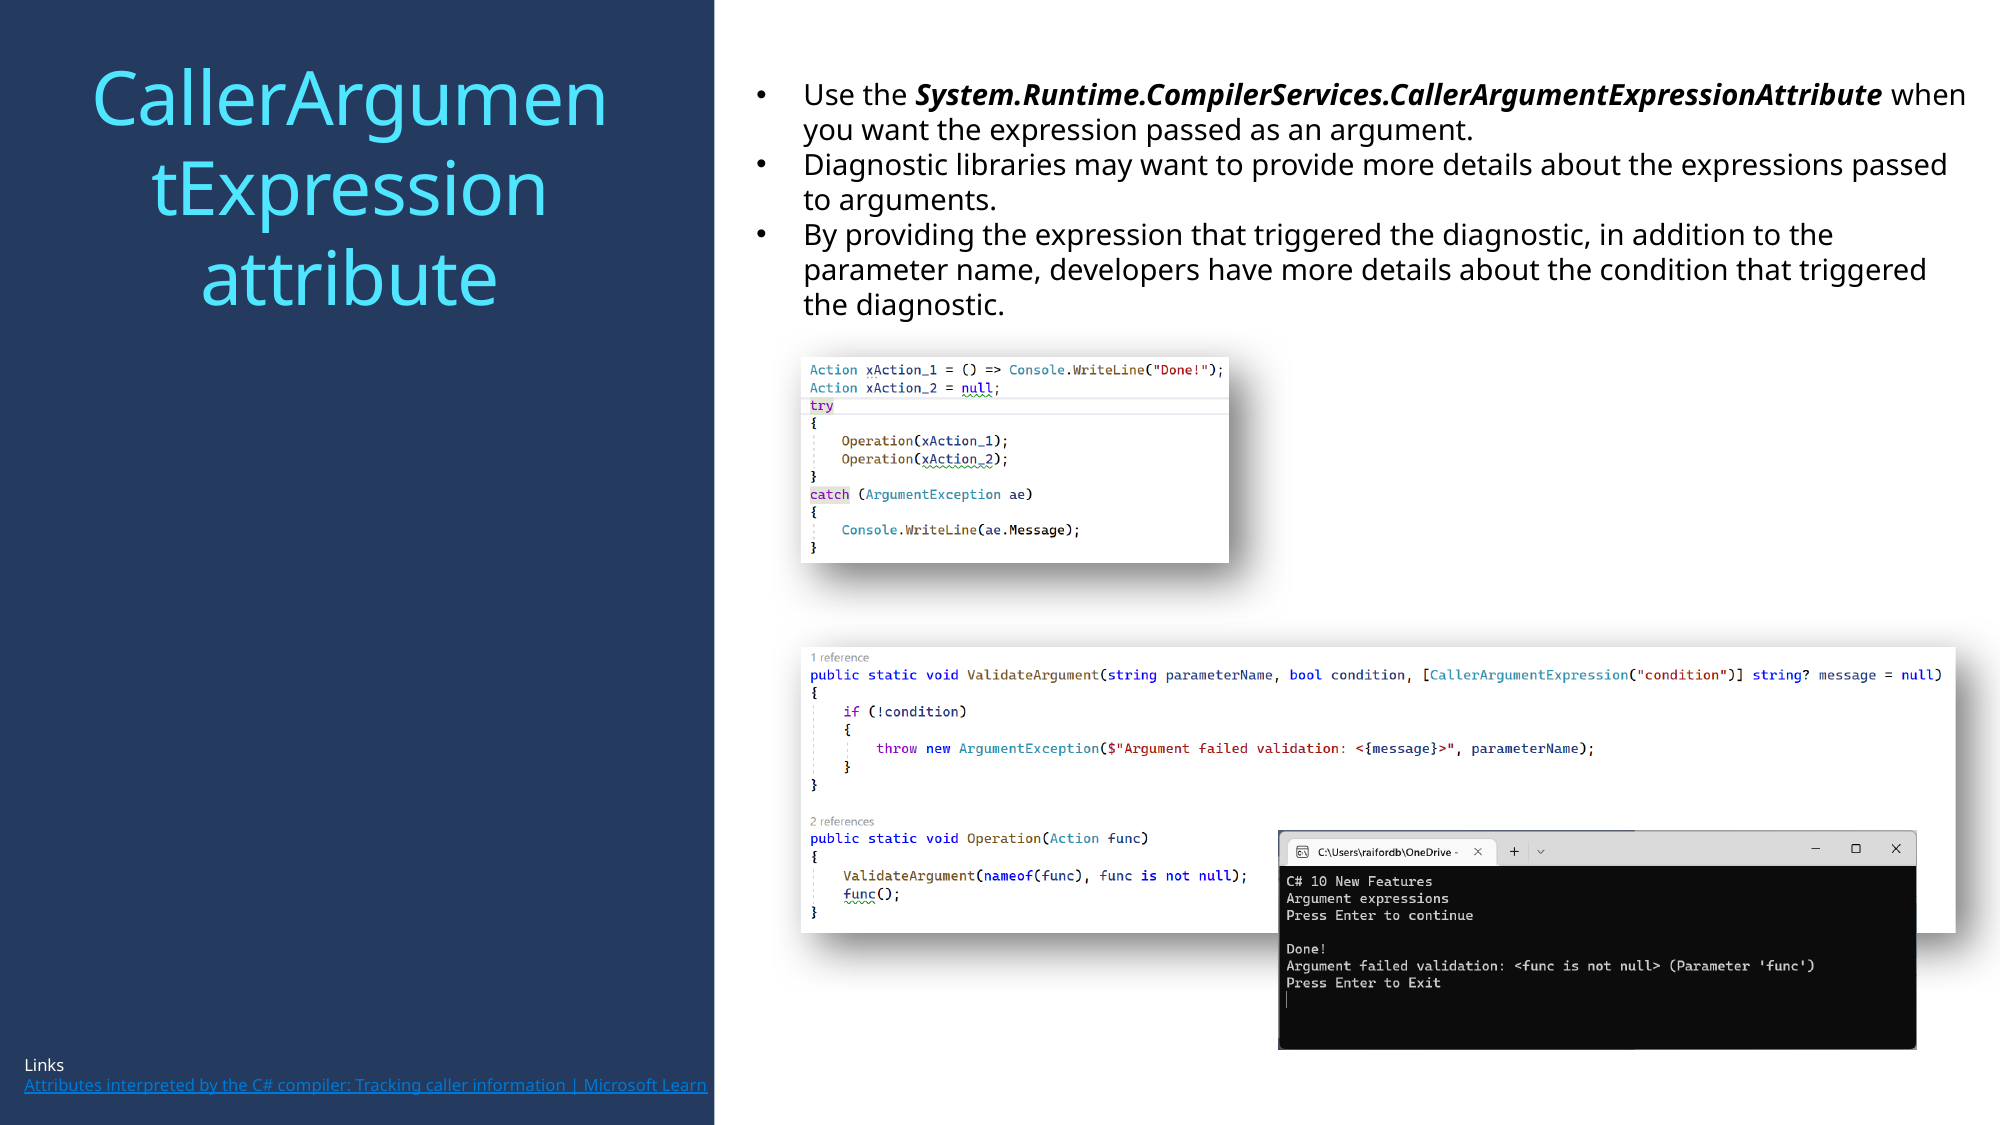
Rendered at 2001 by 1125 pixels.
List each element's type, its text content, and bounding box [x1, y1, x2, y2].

picture [800, 357, 1230, 563]
text_box Links Attributes interpreted by the C# compiler: Tracking caller information | Microsoft Learn [9, 1047, 1119, 1105]
text_box Use the System.Runtime.CompilerServices.CallerArgumentExpressionAttribute when you want the expression passed as an argument. Diagnostic libraries may want to provide more details about the expressions passed to arguments. By providing the expression that triggered the diagnostic, in addition to the parameter name, developers have more details about the condition that triggered the diagnostic. [741, 69, 1988, 329]
picture [800, 647, 1956, 1051]
title CallerArgumentExpression attribute [88, 50, 611, 563]
